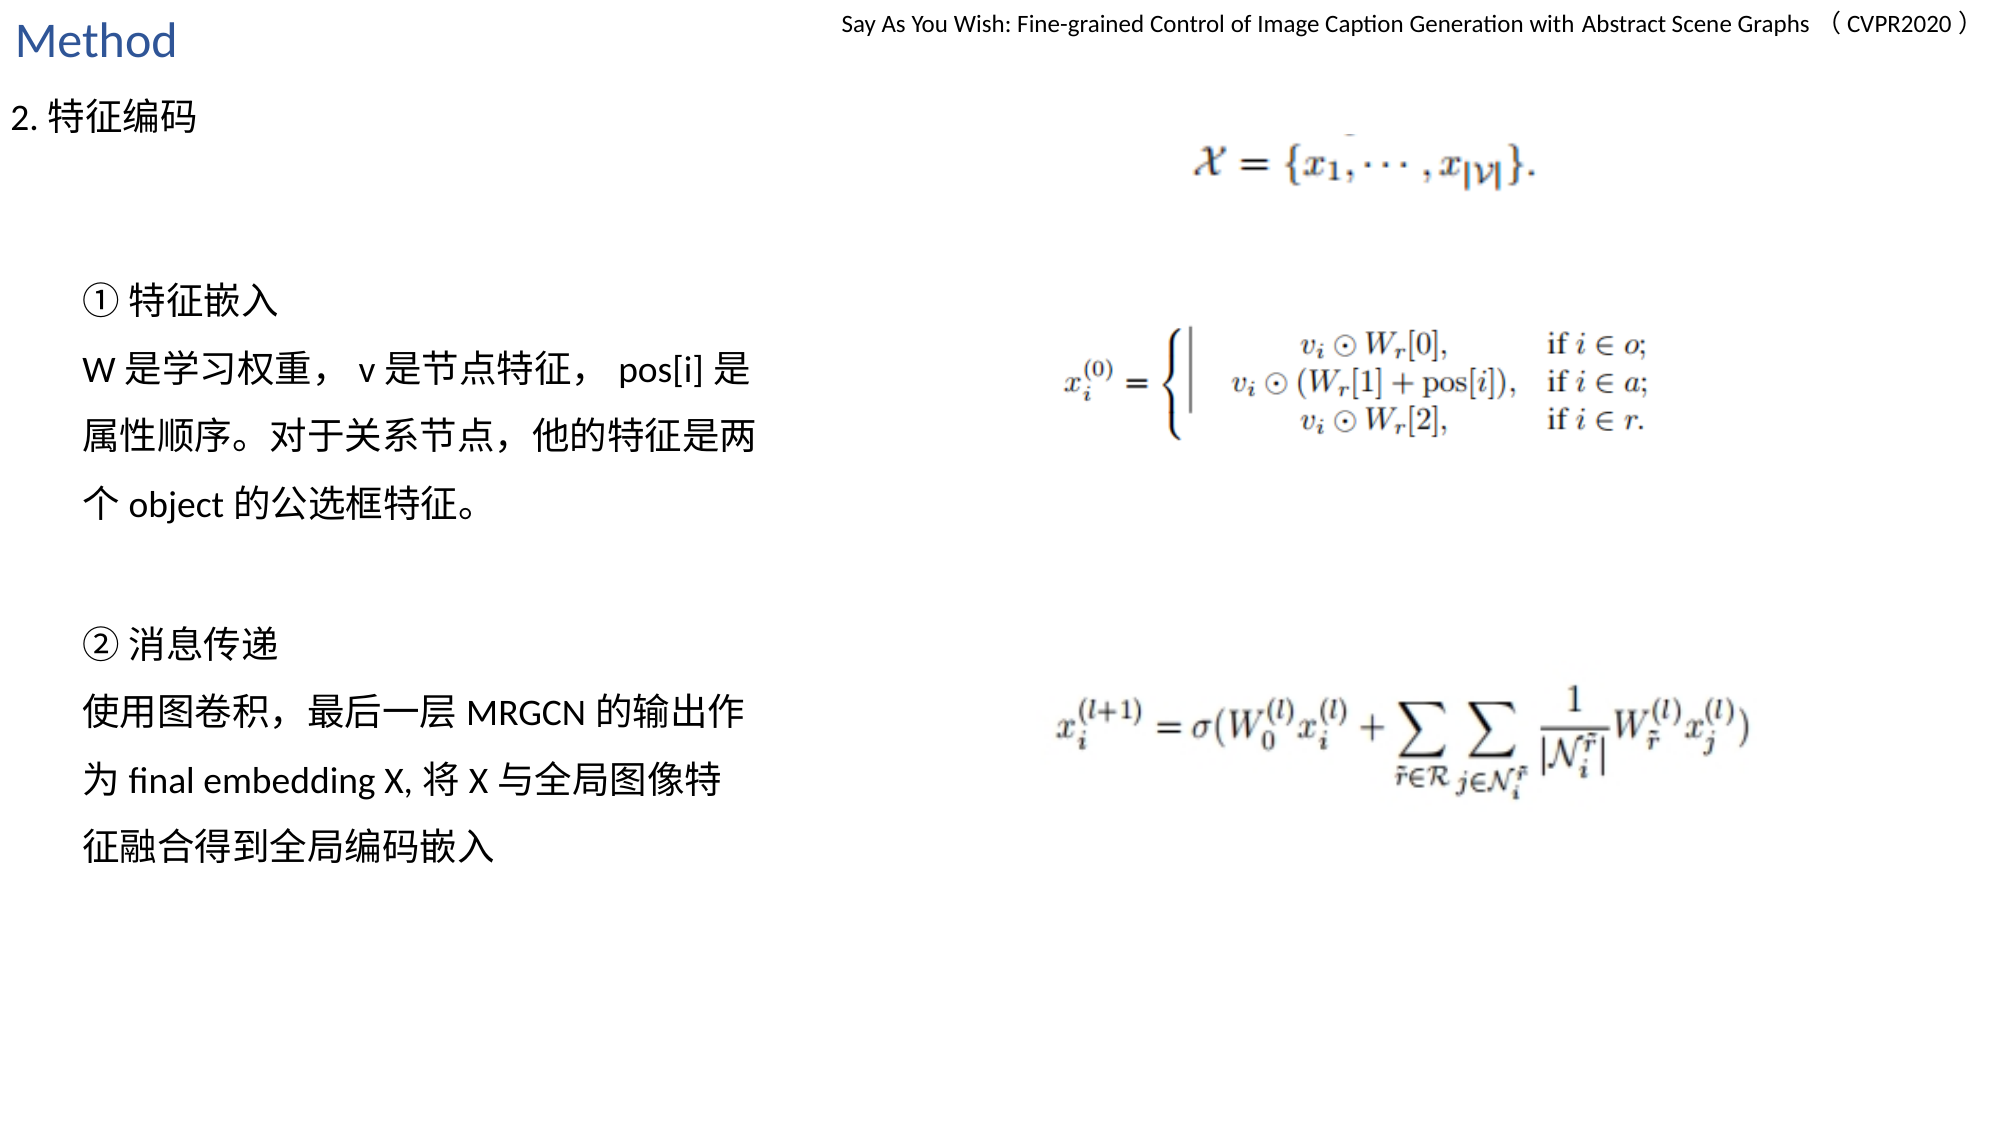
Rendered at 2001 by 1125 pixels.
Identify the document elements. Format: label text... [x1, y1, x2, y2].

text_box Method [0, 0, 193, 75]
text_box 2.特征编码 [0, 85, 213, 146]
text_box ①特征嵌入 W是学习权重，v是节点特征，pos[i]是属性顺序。对于关系节点，他的特征是两个object的公选框特征。 [67, 247, 788, 533]
picture [1014, 305, 1701, 464]
picture [1029, 660, 1757, 814]
picture [1191, 134, 1563, 194]
text_box Say As You Wish: Fine-grained Control of Image Caption Generation with Abstract Scene Graphs（CVPR2020） [699, 0, 1998, 45]
